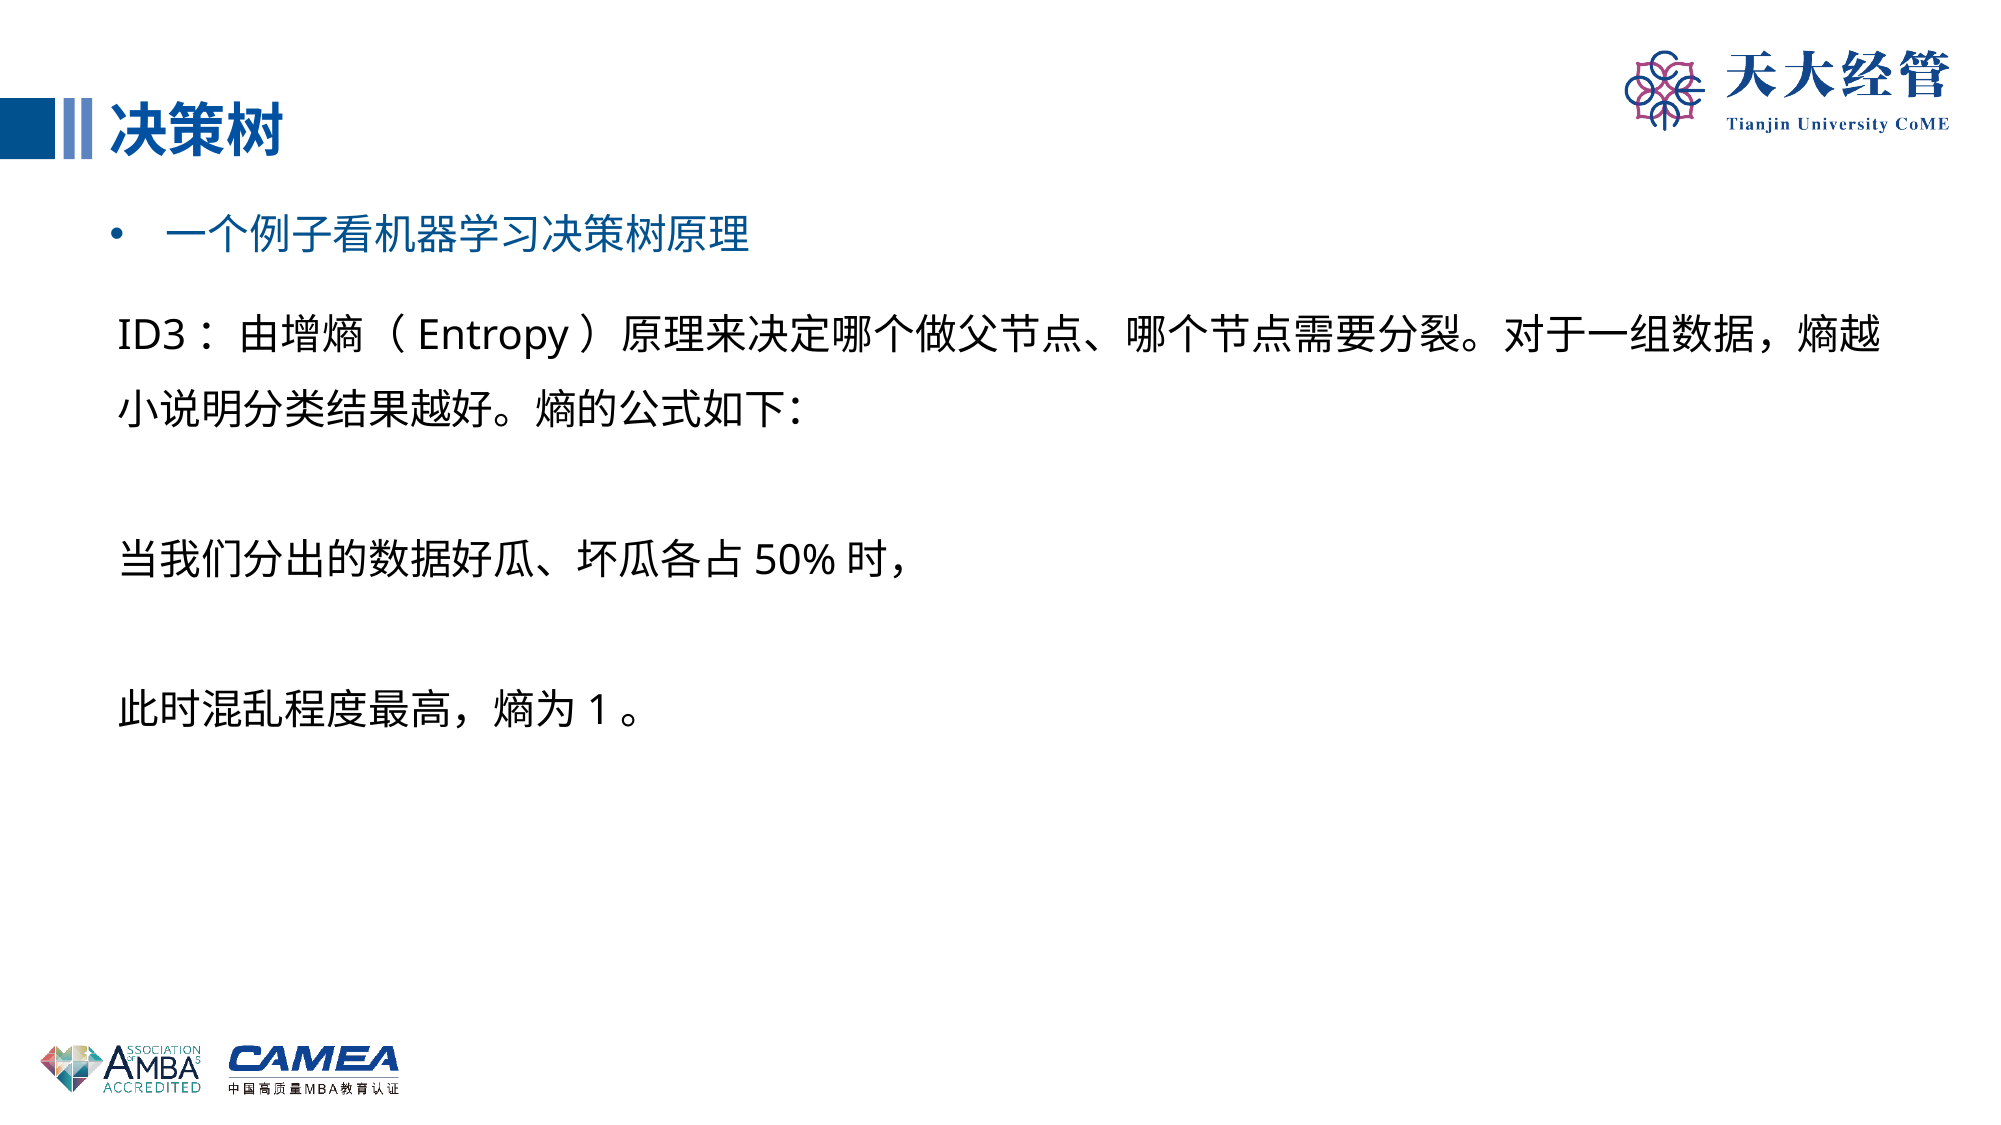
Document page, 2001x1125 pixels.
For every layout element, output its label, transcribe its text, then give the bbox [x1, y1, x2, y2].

text_box 一个例子看机器学习决策树原理 [94, 200, 1835, 266]
text_box [63, 97, 76, 160]
picture [1573, 0, 2000, 292]
text_box [0, 97, 56, 160]
picture [0, 1014, 502, 1125]
text_box 决策树 [94, 85, 664, 171]
text_box [80, 97, 93, 160]
